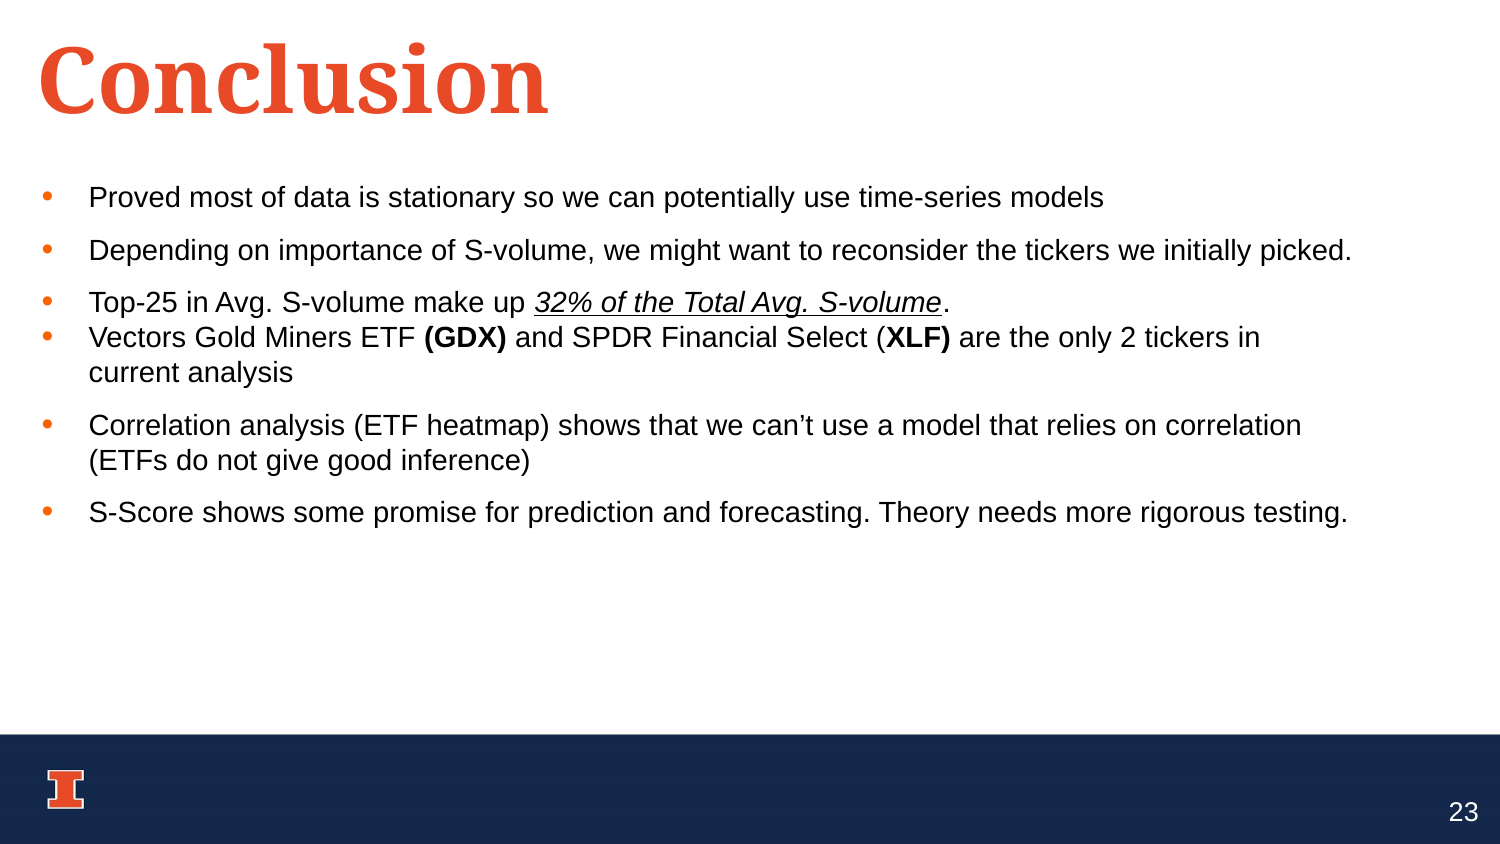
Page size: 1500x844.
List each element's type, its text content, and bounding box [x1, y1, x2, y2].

slide_number 23 [1403, 779, 1494, 844]
text_box Conclusion [21, 13, 1384, 155]
picture [0, 0, 1500, 844]
text_box Proved most of data is stationary so we can potentially use time-series models Depending on importance of S-volume, we might want to reconsider the tickers we initially picked. Top-25 in Avg. S-volume make up 32% of the Total Avg. S-volume. Vectors Gold Miners ETF (GDX) and SPDR Financial Select (XLF) are the only 2 tickers in current analysis Correlation analysis (ETF heatmap) shows that we can’t use a model that relies on correlation (ETFs do not give good inference) S-Score shows some promise for prediction and forecasting. Theory needs more rigorous testing. [26, 153, 1377, 589]
